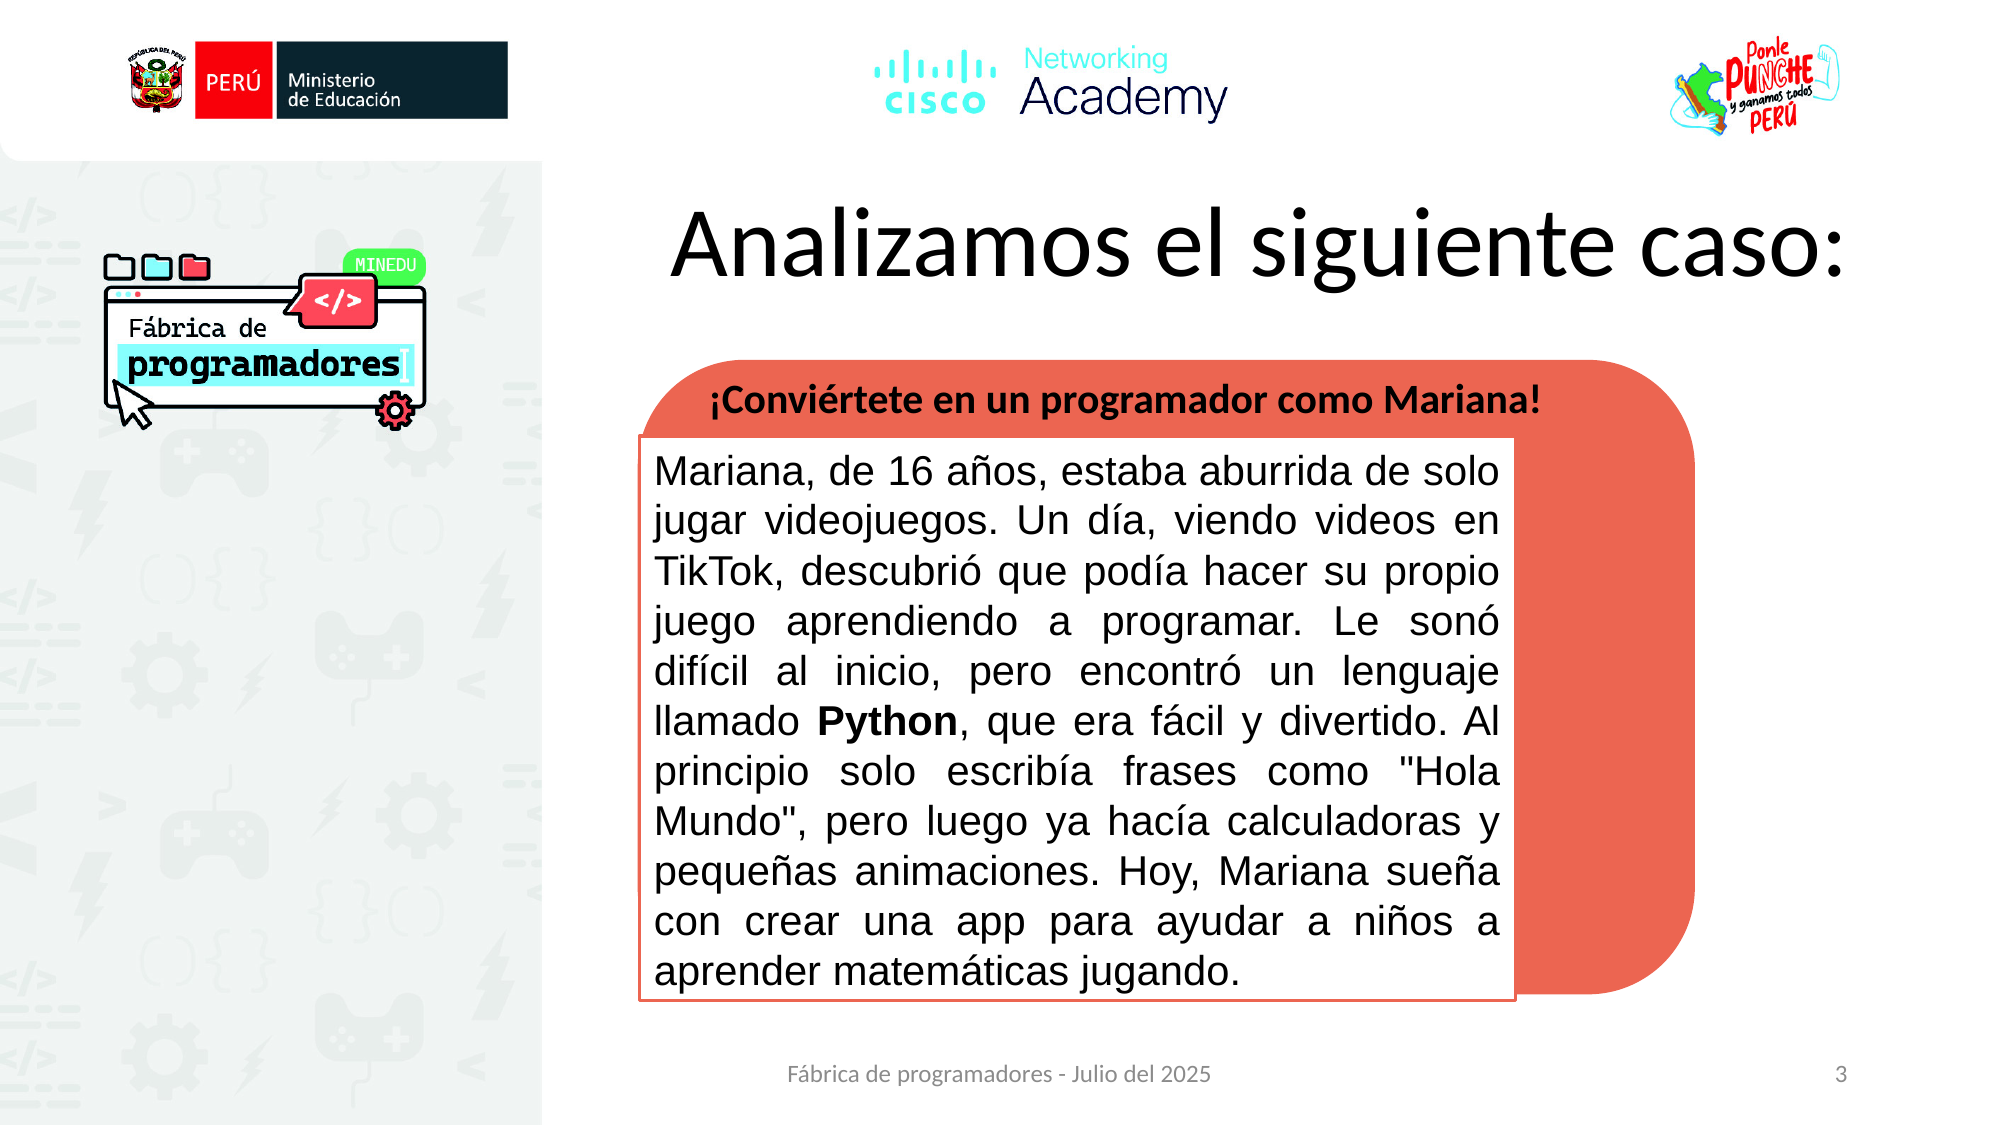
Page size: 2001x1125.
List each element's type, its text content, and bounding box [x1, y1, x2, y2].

text_box [642, 373, 1695, 994]
picture [0, 0, 2001, 1125]
text_box Analizamos el siguiente caso: [583, 168, 1937, 431]
text_box ¡Conviértete en un programador como Mariana! [693, 364, 1694, 430]
text_box Mariana, de 16 años, estaba aburrida de solo jugar videojuegos. Un día, viendo videos en TikTok, descubrió que podía hacer su propio juego aprendiendo a programar. Le sonó difícil al inicio, pero encontró un lenguaje llamado Python, que era fácil y divertido. Al principio solo escribía frases como "Hola Mundo", pero luego ya hacía calculadoras y pequeñas animaciones. Hoy, Mariana sueña con crear una app para ayudar a niños a aprender matemáticas jugando. [639, 436, 1516, 1001]
slide_number 3 [1412, 1042, 1863, 1103]
footer Fábrica de programadores - Julio del 2025 [662, 1042, 1338, 1103]
text_box [716, 360, 1616, 364]
